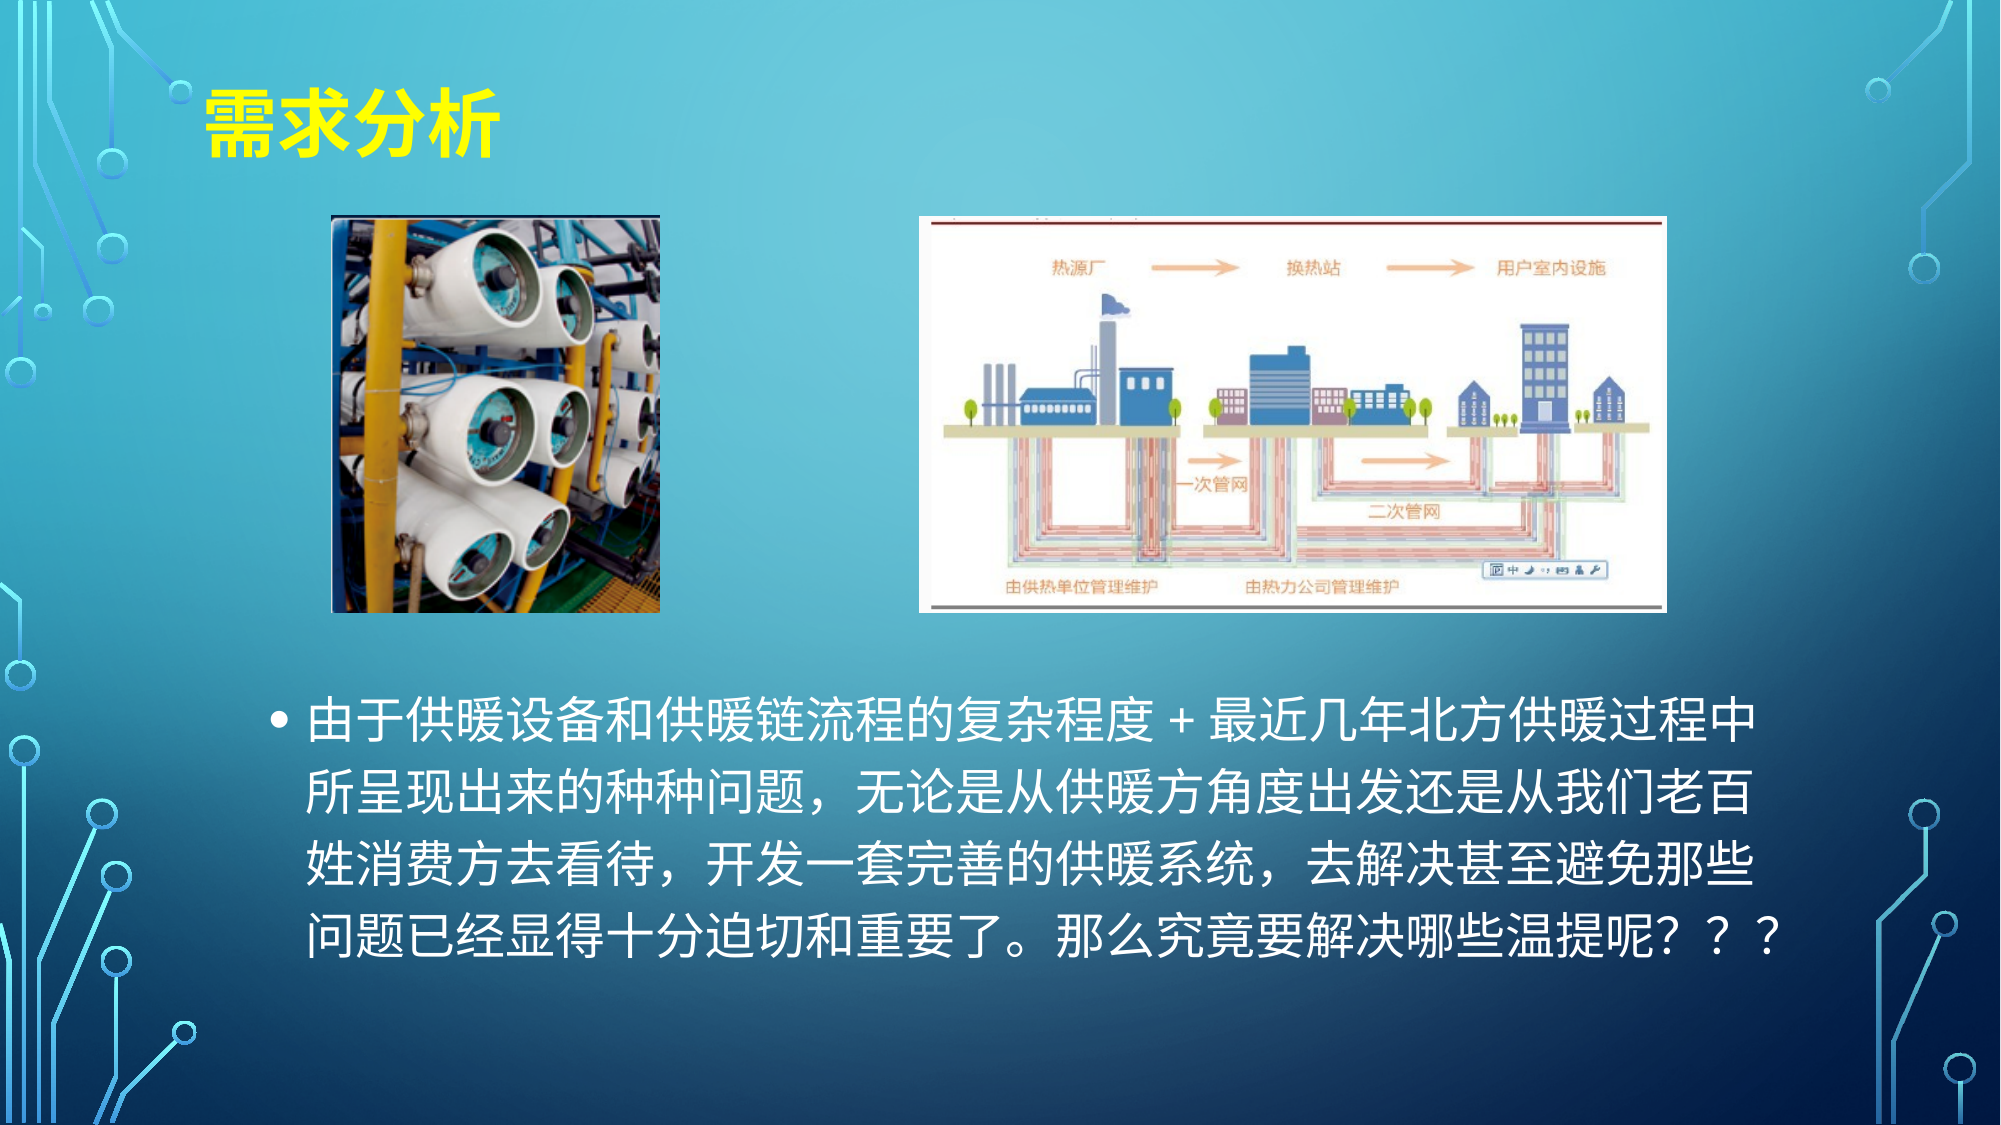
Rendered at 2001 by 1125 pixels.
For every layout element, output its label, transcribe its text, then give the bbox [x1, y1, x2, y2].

picture [331, 214, 661, 613]
title 需求分析 [187, 69, 1813, 186]
picture [919, 216, 1667, 613]
list 由于供暖设备和供暖链流程的复杂程度+最近几年北方供暖过程中所呈现出来的种种问题，无论是从供暖方角度出发还是从我们老百姓消费方去看待，开发一套完善的供暖系统，去解决甚至避免那些问题已经显得十分迫切和重要了。那么究竟要解决哪些温提呢？？？ [253, 668, 1780, 964]
